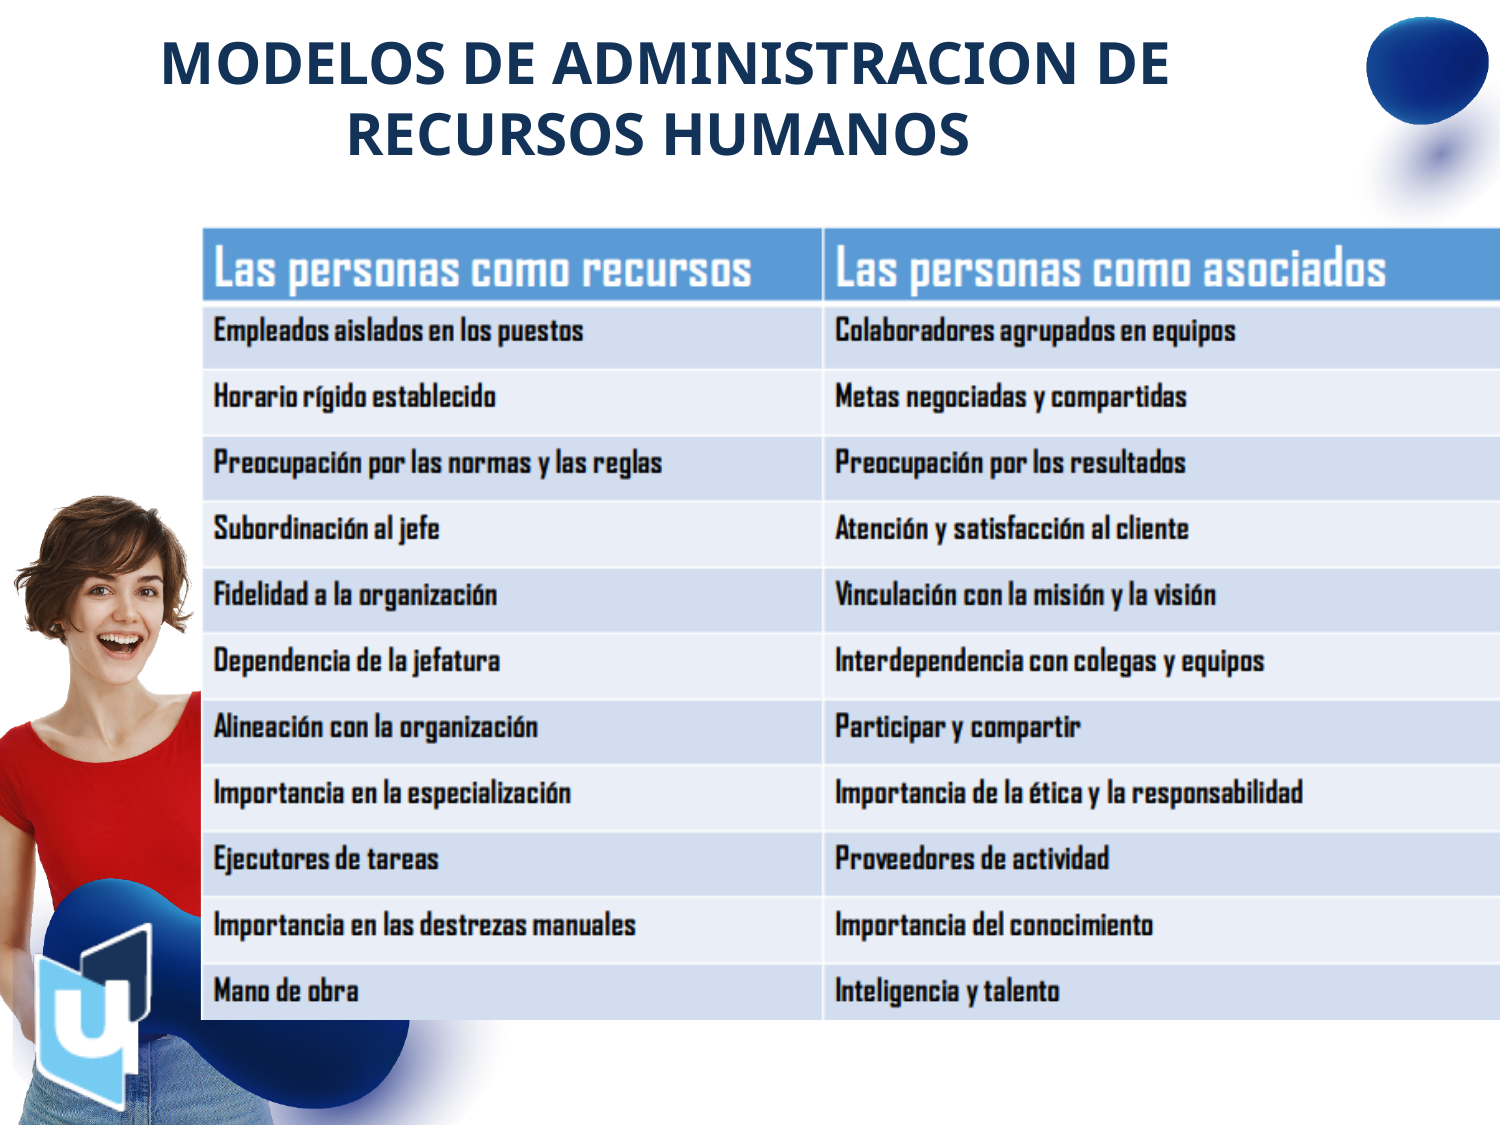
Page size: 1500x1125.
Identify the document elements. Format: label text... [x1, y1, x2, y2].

picture [0, 0, 1500, 1125]
text_box MODELOS DE ADMINISTRACION DE RECURSOS HUMANOS [99, 19, 1231, 244]
